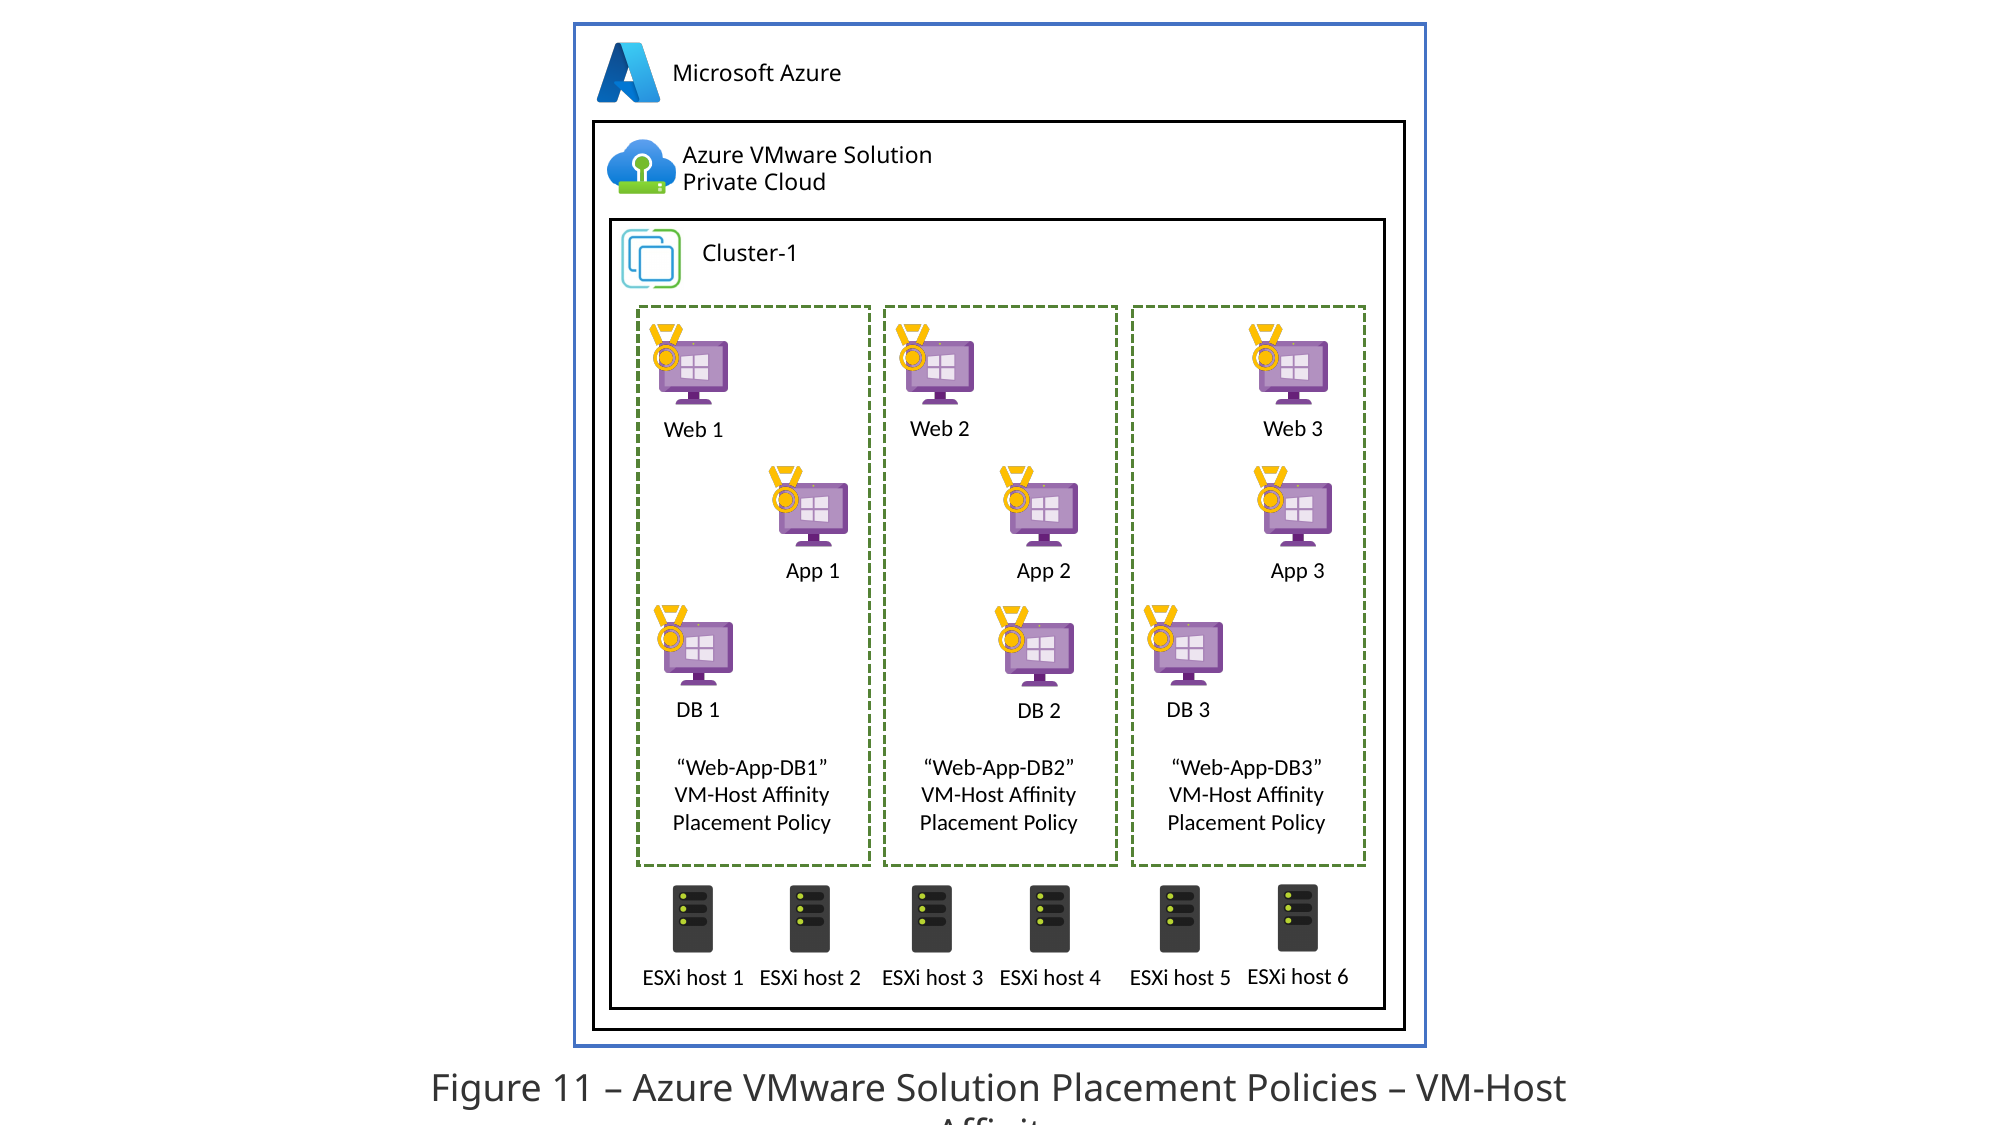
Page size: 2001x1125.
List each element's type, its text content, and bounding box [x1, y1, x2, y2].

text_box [574, 23, 1426, 1047]
text_box Figure 11 – Azure VMware Solution Placement Policies – VM-Host Affinity [366, 1056, 1632, 1125]
